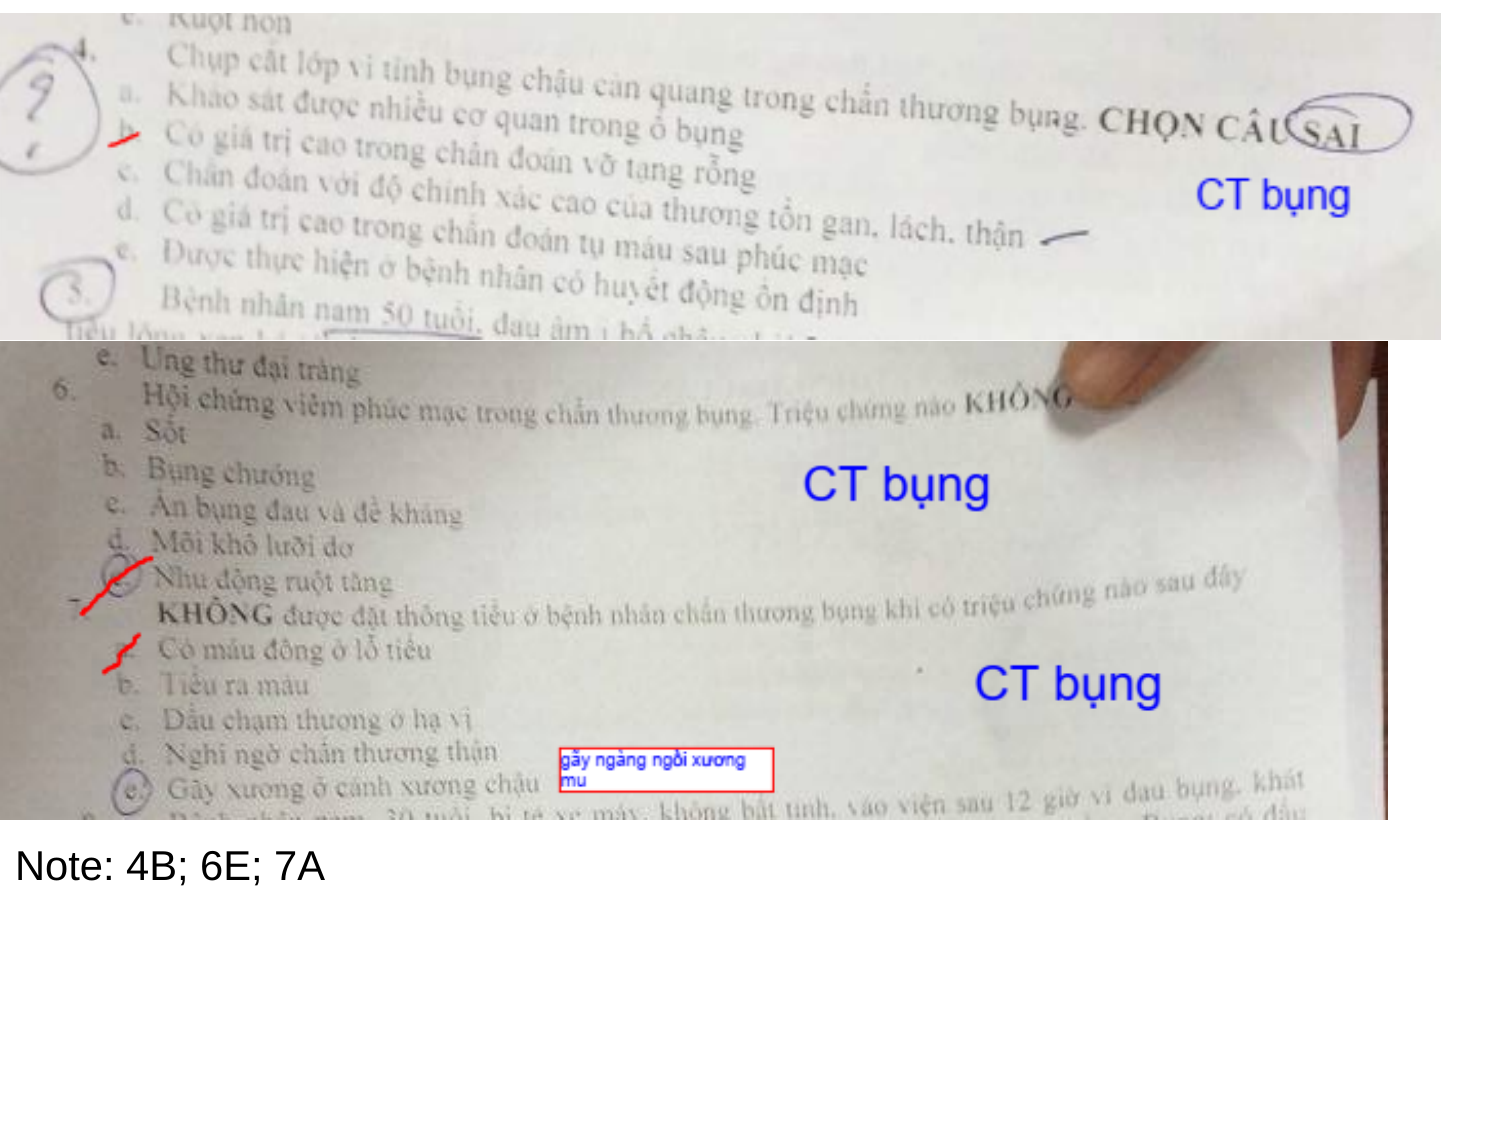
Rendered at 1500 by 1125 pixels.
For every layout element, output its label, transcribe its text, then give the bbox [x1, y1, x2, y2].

picture [0, 13, 1441, 340]
subtitle Note: 4B; 6E; 7A [0, 836, 1500, 1094]
picture [0, 341, 1388, 820]
